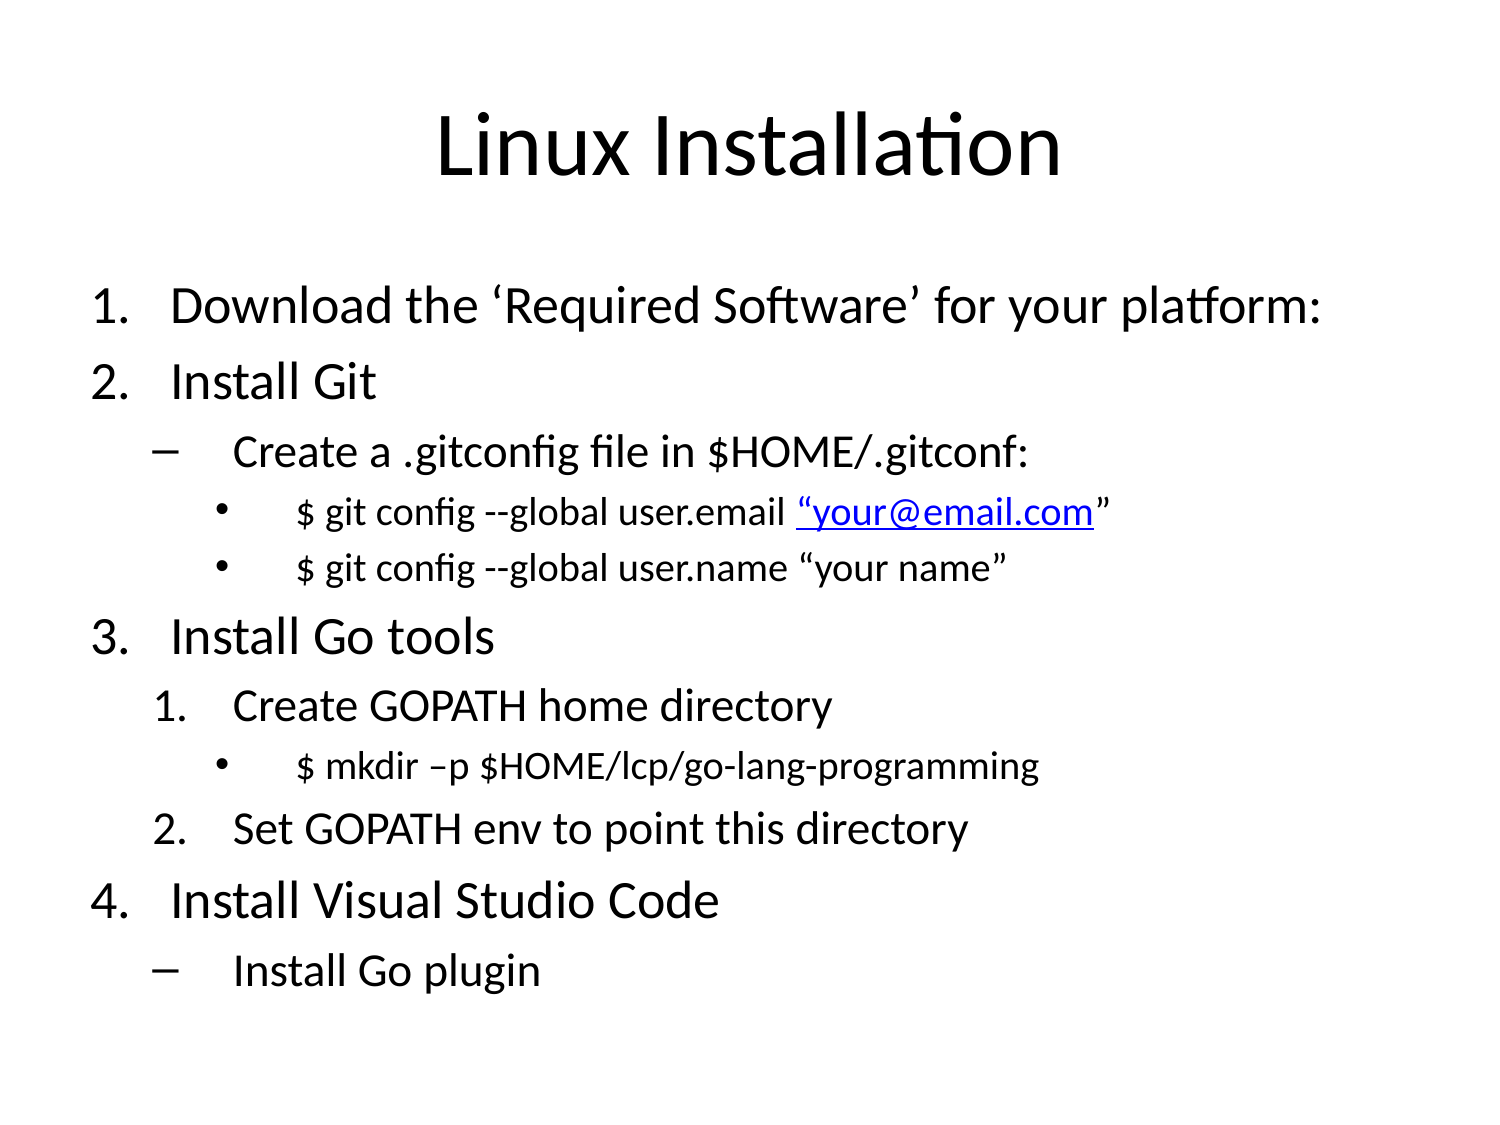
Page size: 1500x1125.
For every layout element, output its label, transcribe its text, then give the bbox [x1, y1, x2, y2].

title Linux Installation [75, 45, 1425, 233]
list Download the ‘Required Software’ for your platform: Install Git Create a .gitconfig file in $HOME/.gitconf: $ git config --global user.email “your@email.com” $ git config --global user.name “your name” Install Go tools Create GOPATH home directory $ mkdir –p $HOME/lcp/go-lang-programming Set GOPATH env to point this directory Install Visual Studio Code Install Go plugin [75, 262, 1425, 1005]
